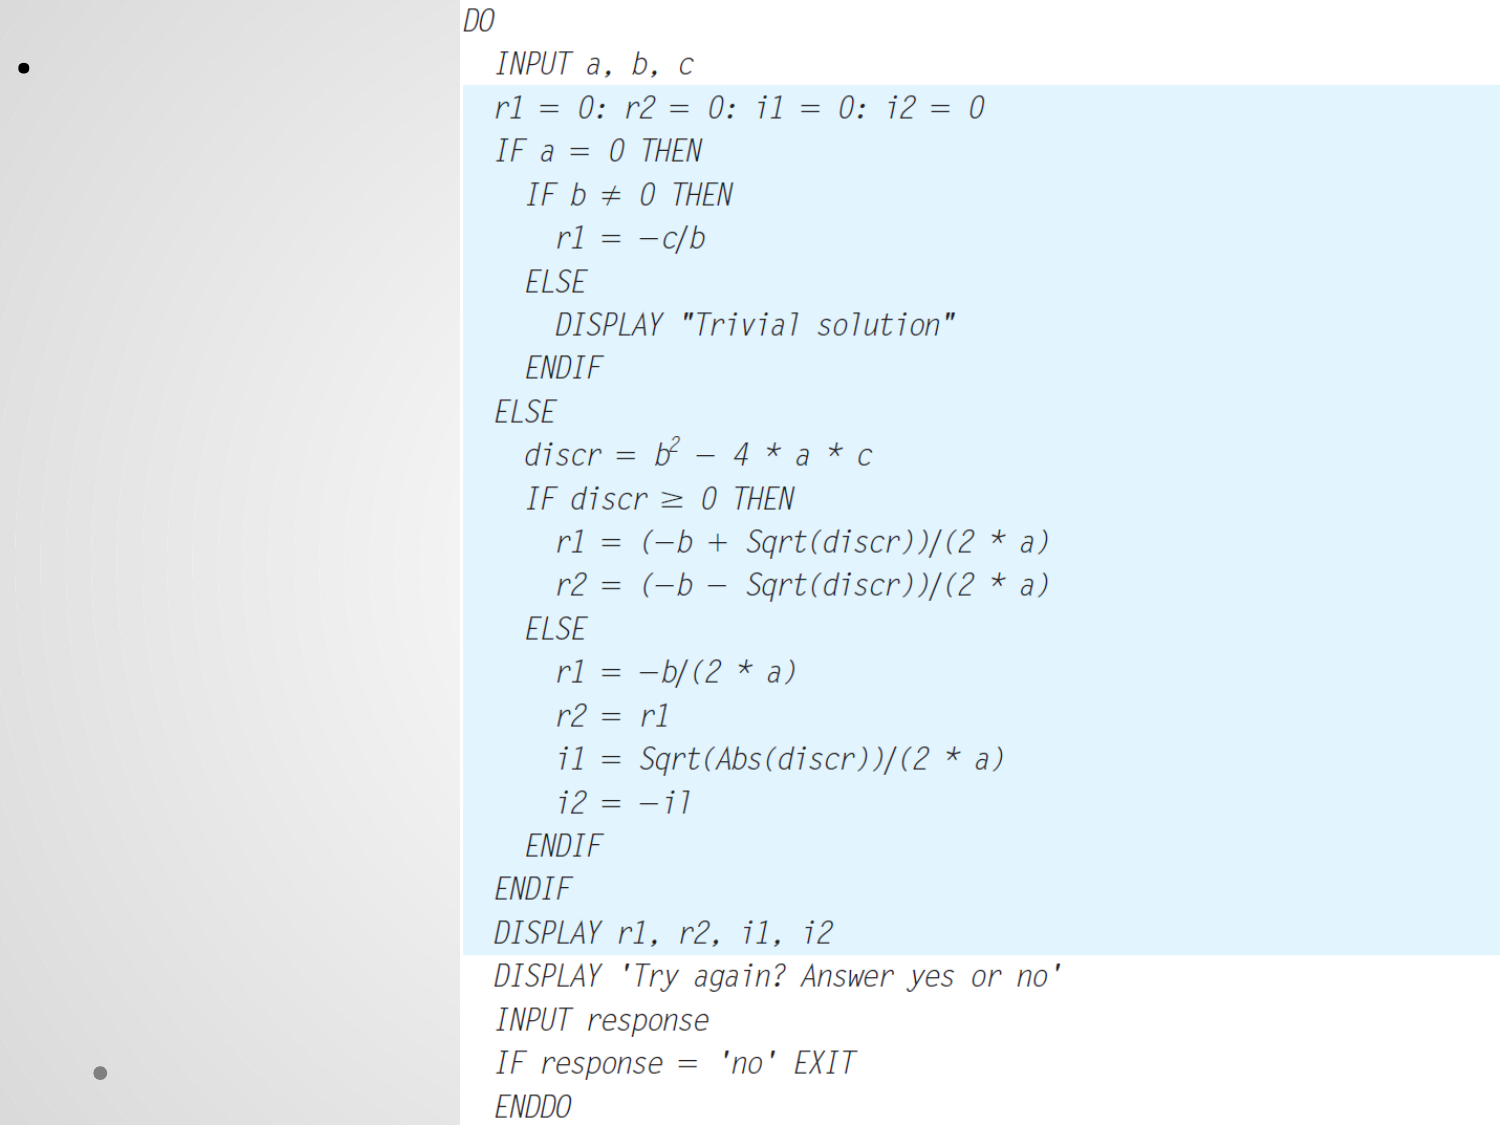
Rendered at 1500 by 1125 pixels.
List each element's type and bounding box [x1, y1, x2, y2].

picture [460, 0, 1500, 1125]
